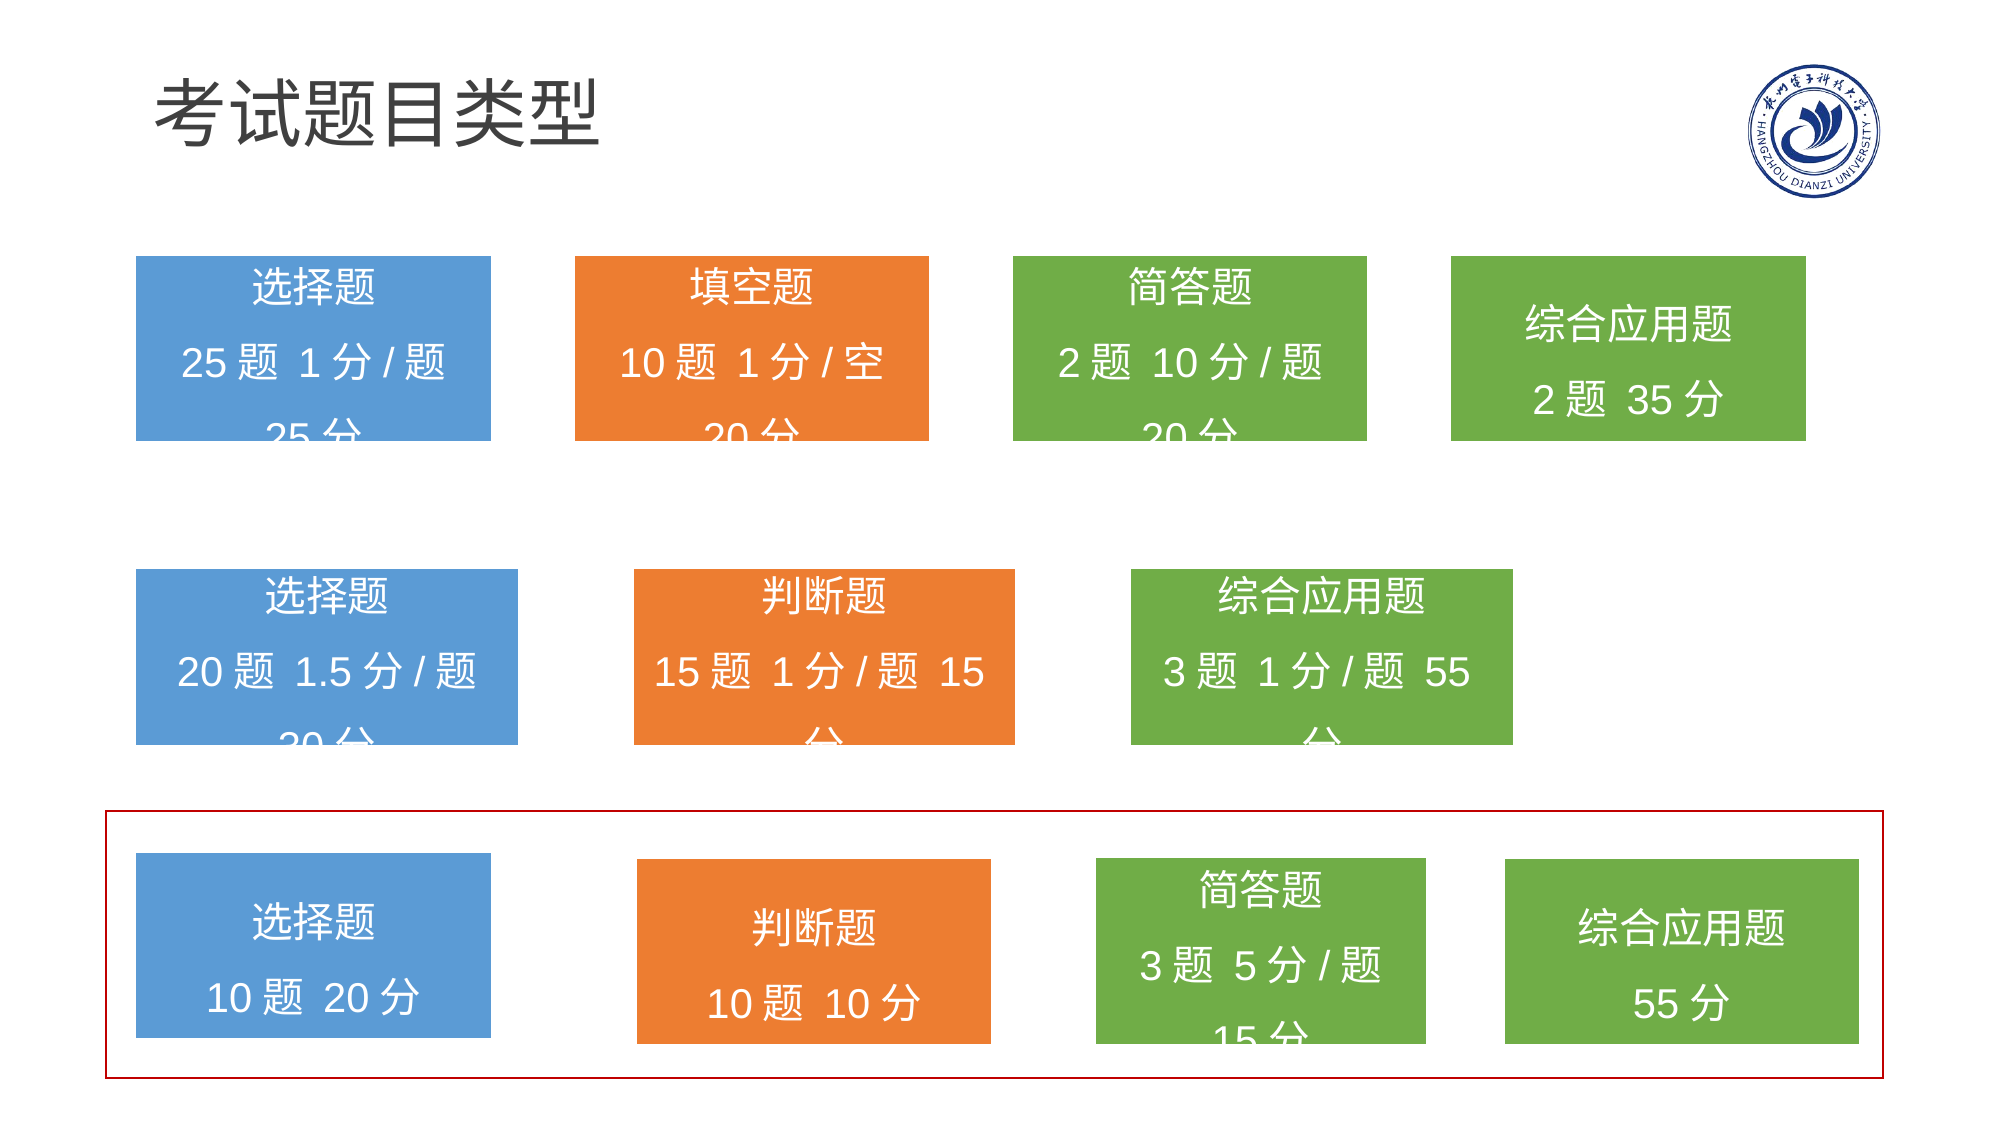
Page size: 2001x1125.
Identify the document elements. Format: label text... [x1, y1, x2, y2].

text_box 选择题 25题 1分/题 25分 [136, 256, 491, 441]
title 考试题目类型 [137, 59, 1863, 174]
text_box [105, 810, 1884, 1079]
text_box 综合应用题 2题 35分 [1451, 256, 1806, 441]
text_box 综合应用题 3题 1分/题 55分 [1131, 569, 1513, 745]
text_box 判断题 15题 1分/题 15分 [634, 569, 1015, 745]
text_box 填空题 10题 1分/空 20分 [575, 256, 929, 441]
text_box 简答题 2题 10分/题 20分 [1013, 256, 1367, 441]
text_box 简答题 3题 5分/题 15分 [1096, 858, 1426, 1044]
picture [1743, 59, 1885, 203]
text_box 选择题 20题 1.5分/题 30分 [136, 569, 518, 745]
